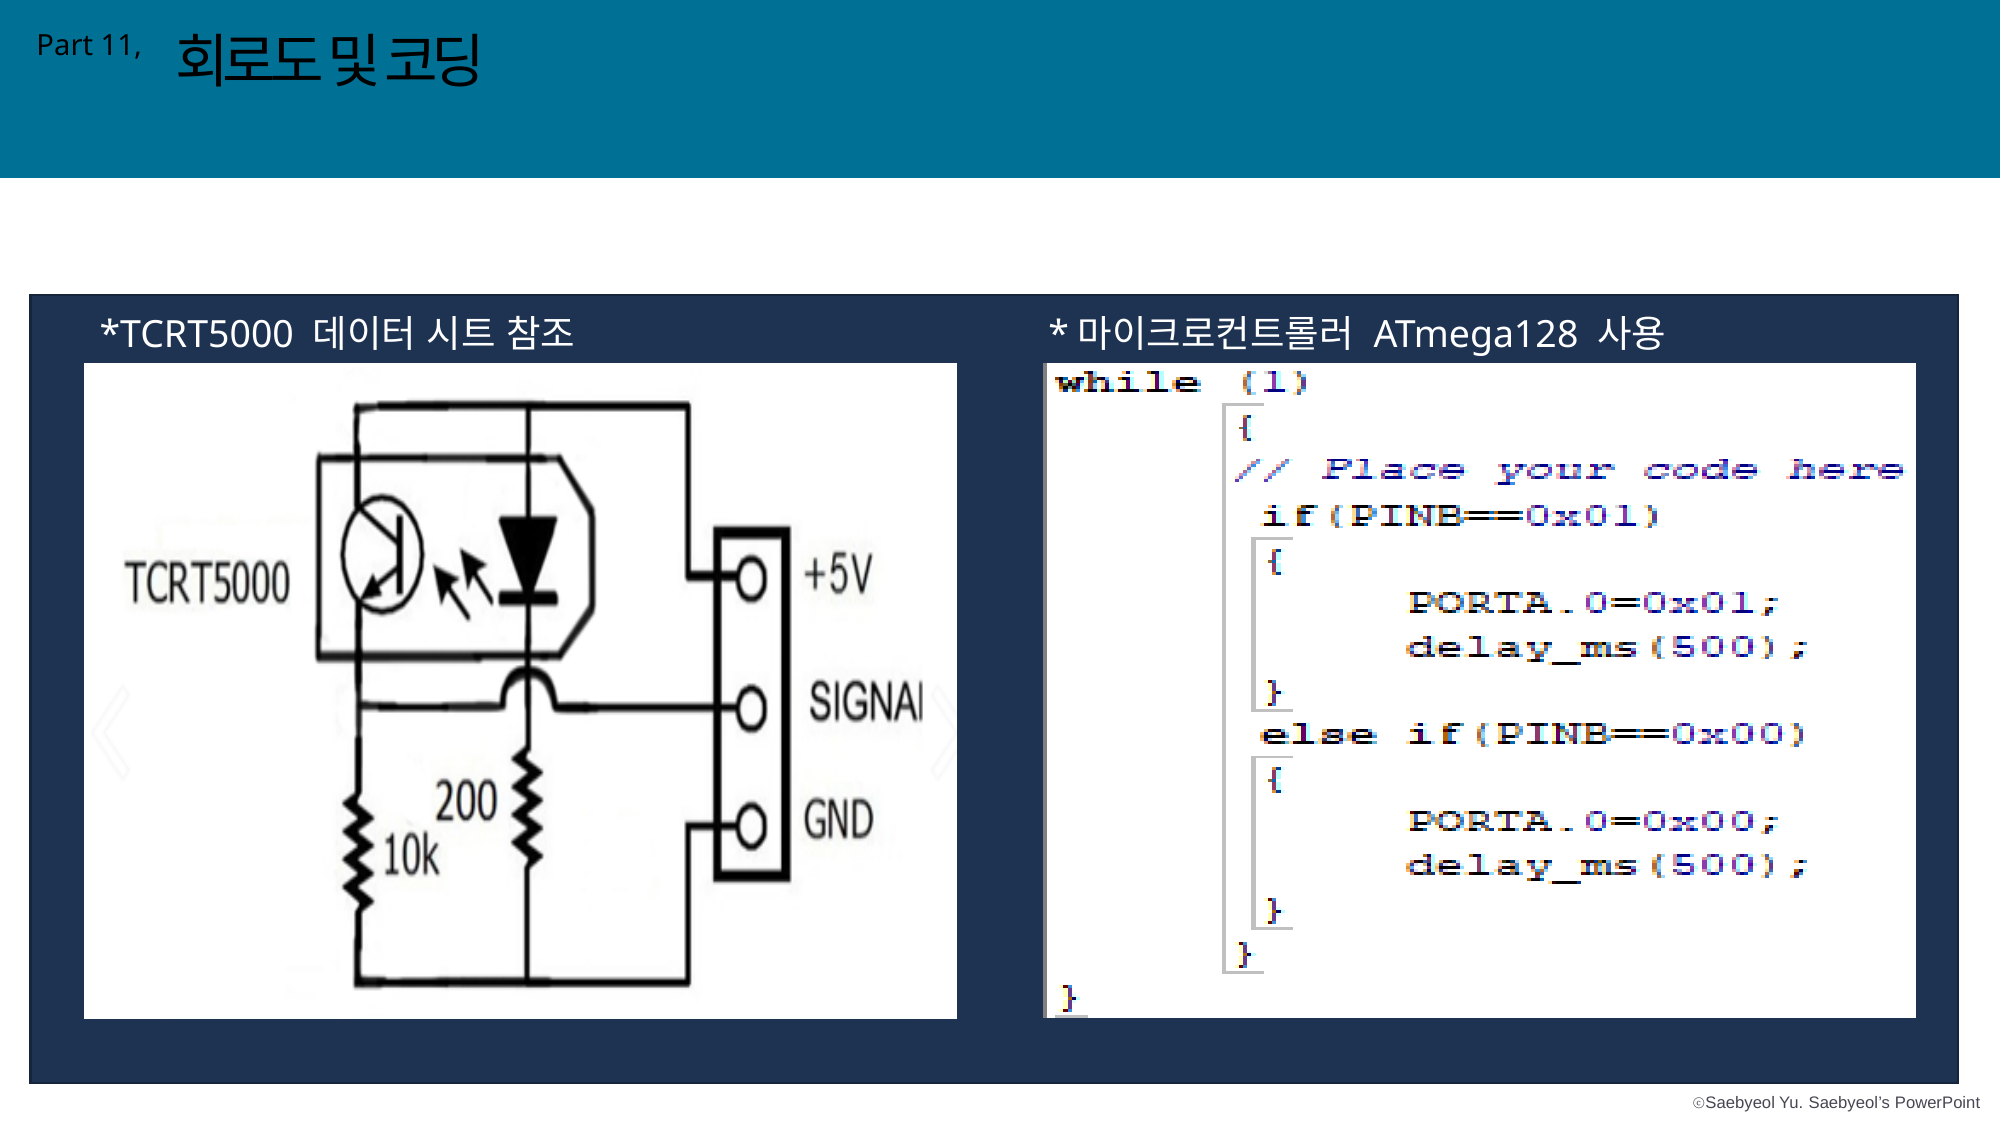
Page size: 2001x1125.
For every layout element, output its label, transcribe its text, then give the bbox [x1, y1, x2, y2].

text_box *TCRT5000 데이터 시트 참조 [84, 302, 754, 363]
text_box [0, 0, 2000, 177]
picture [84, 363, 957, 1019]
text_box [29, 294, 1959, 1084]
picture [1042, 363, 1916, 1018]
text_box *마이크로컨트롤러 ATmega128 사용 [1033, 302, 1703, 363]
